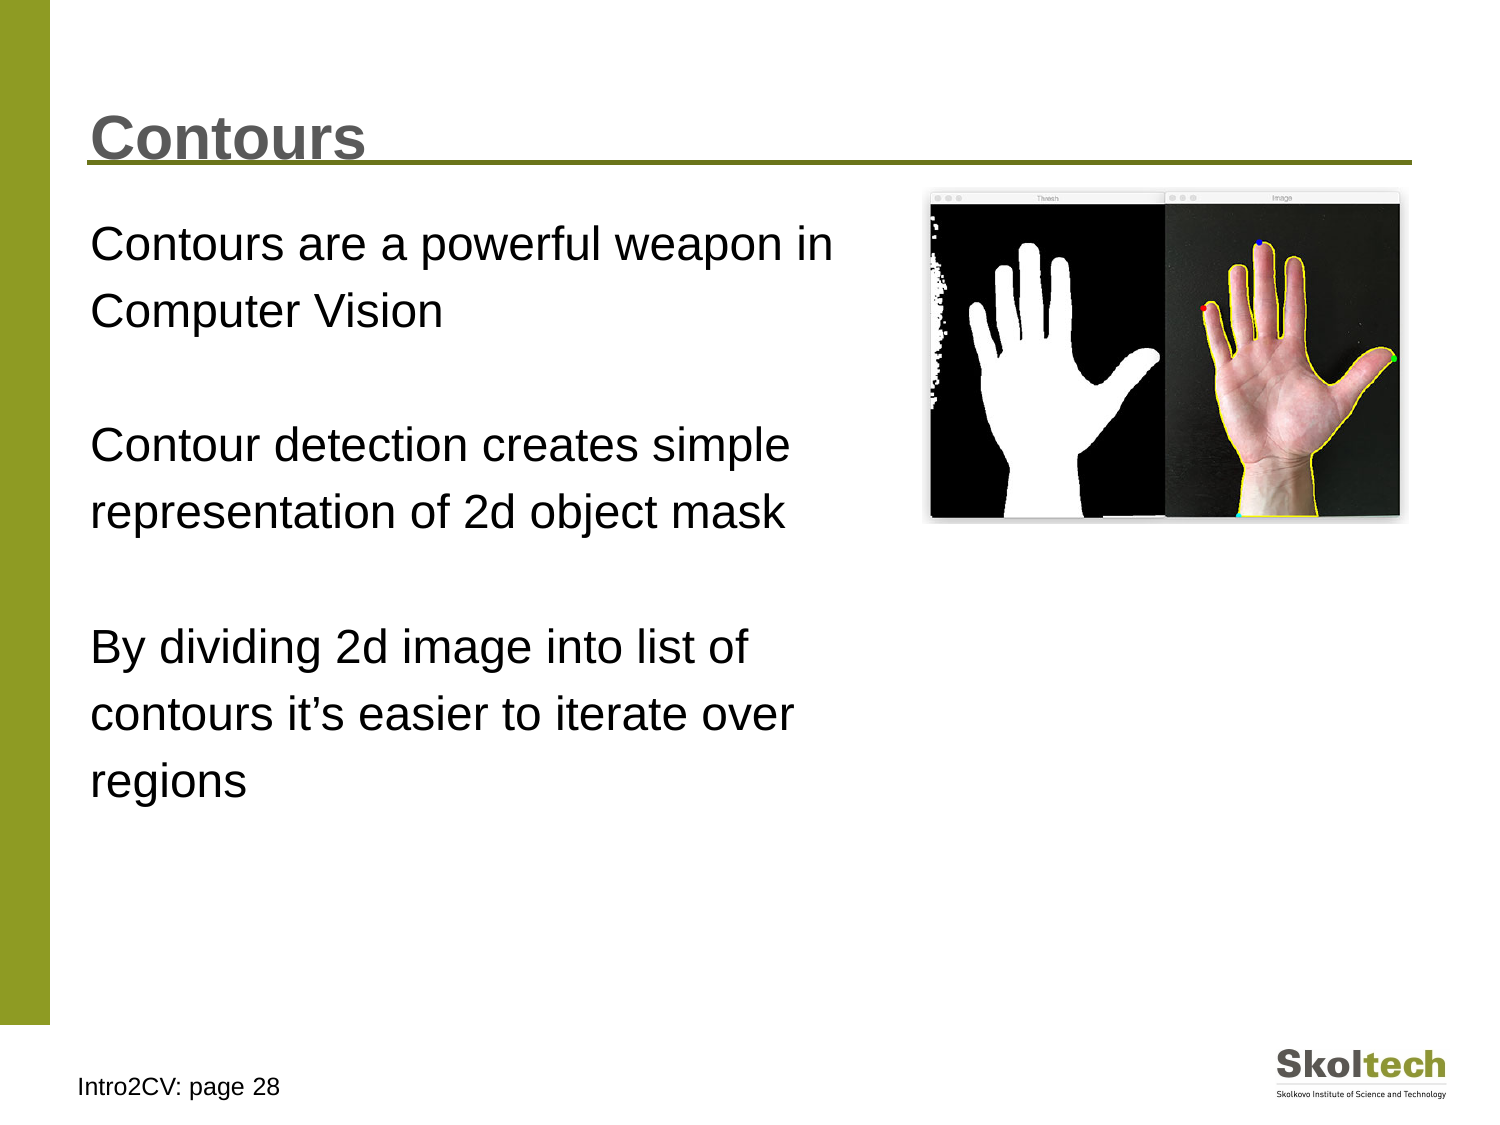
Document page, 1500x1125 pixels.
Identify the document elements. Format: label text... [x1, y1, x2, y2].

title Contours [75, 0, 1425, 188]
picture [1275, 1049, 1450, 1100]
text_box Intro2CV: page ‹#› [62, 1062, 405, 1125]
picture [921, 187, 1409, 524]
list Contours are a powerful weapon in Computer Vision Contour detection creates simple representation of 2d object mask By dividing 2d image into list of contours it’s easier to iterate over regions [75, 187, 922, 1087]
